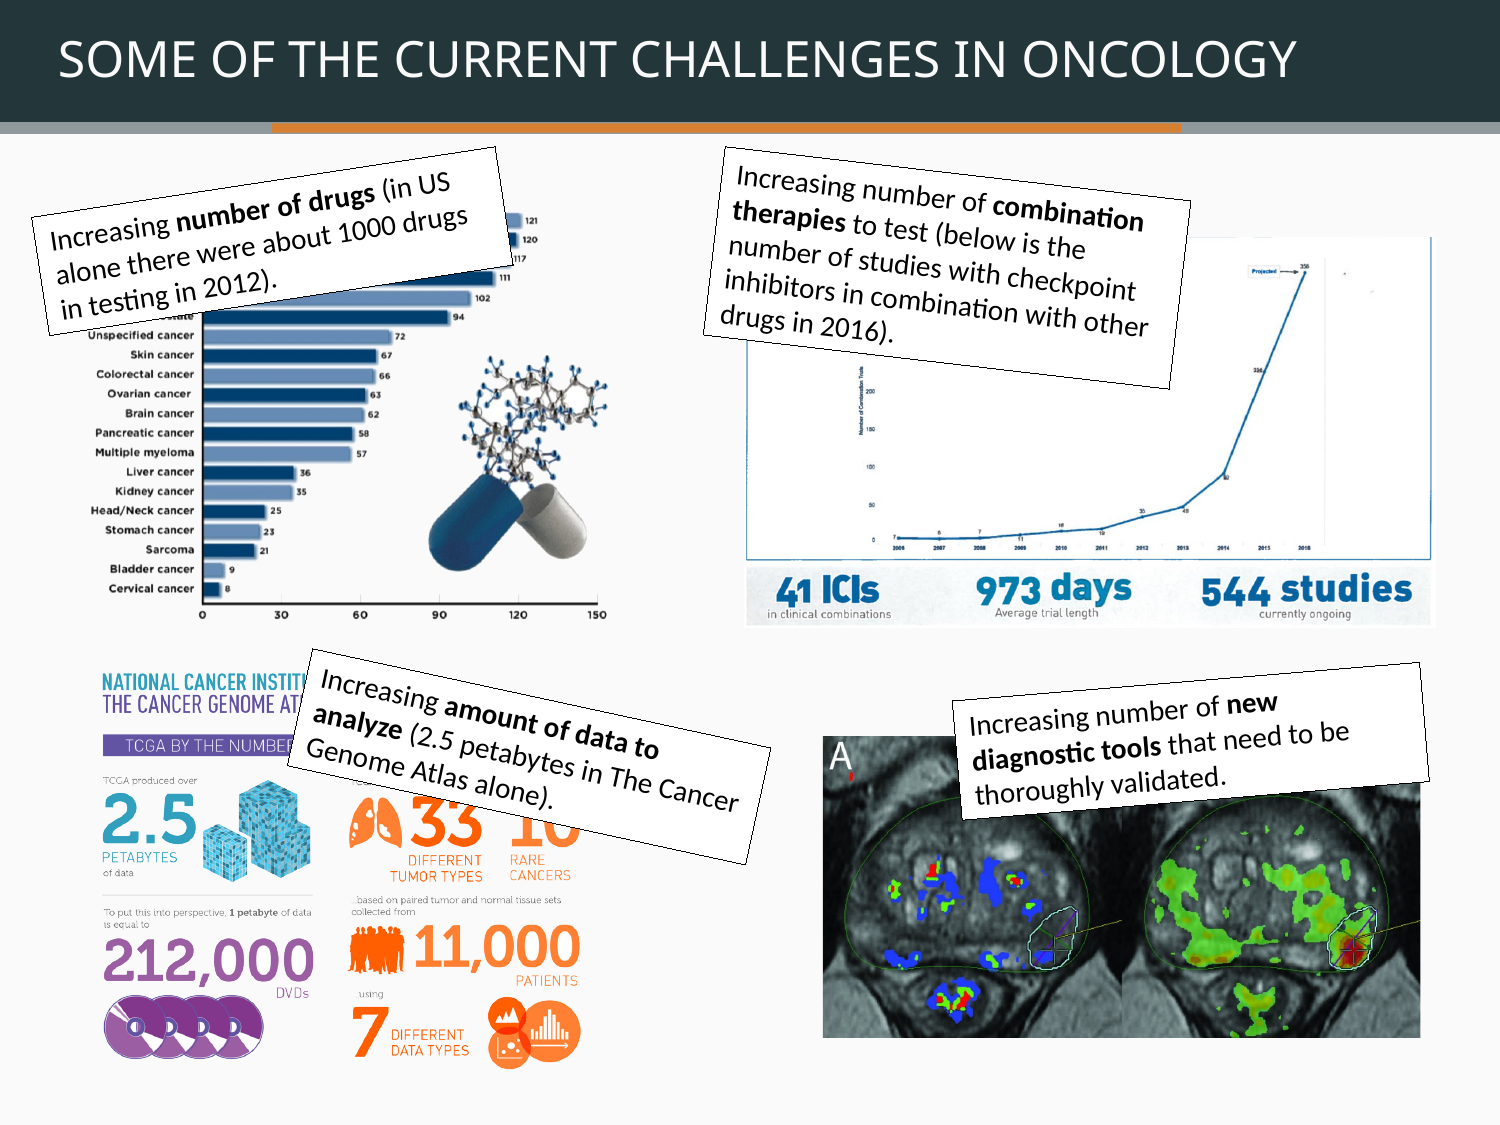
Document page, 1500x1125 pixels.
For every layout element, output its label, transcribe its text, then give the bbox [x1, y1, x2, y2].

title Some of the Current challenges In oncology [42, 0, 1447, 124]
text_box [84, 657, 764, 1076]
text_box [822, 681, 1426, 1038]
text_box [38, 181, 619, 622]
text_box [712, 173, 1436, 629]
